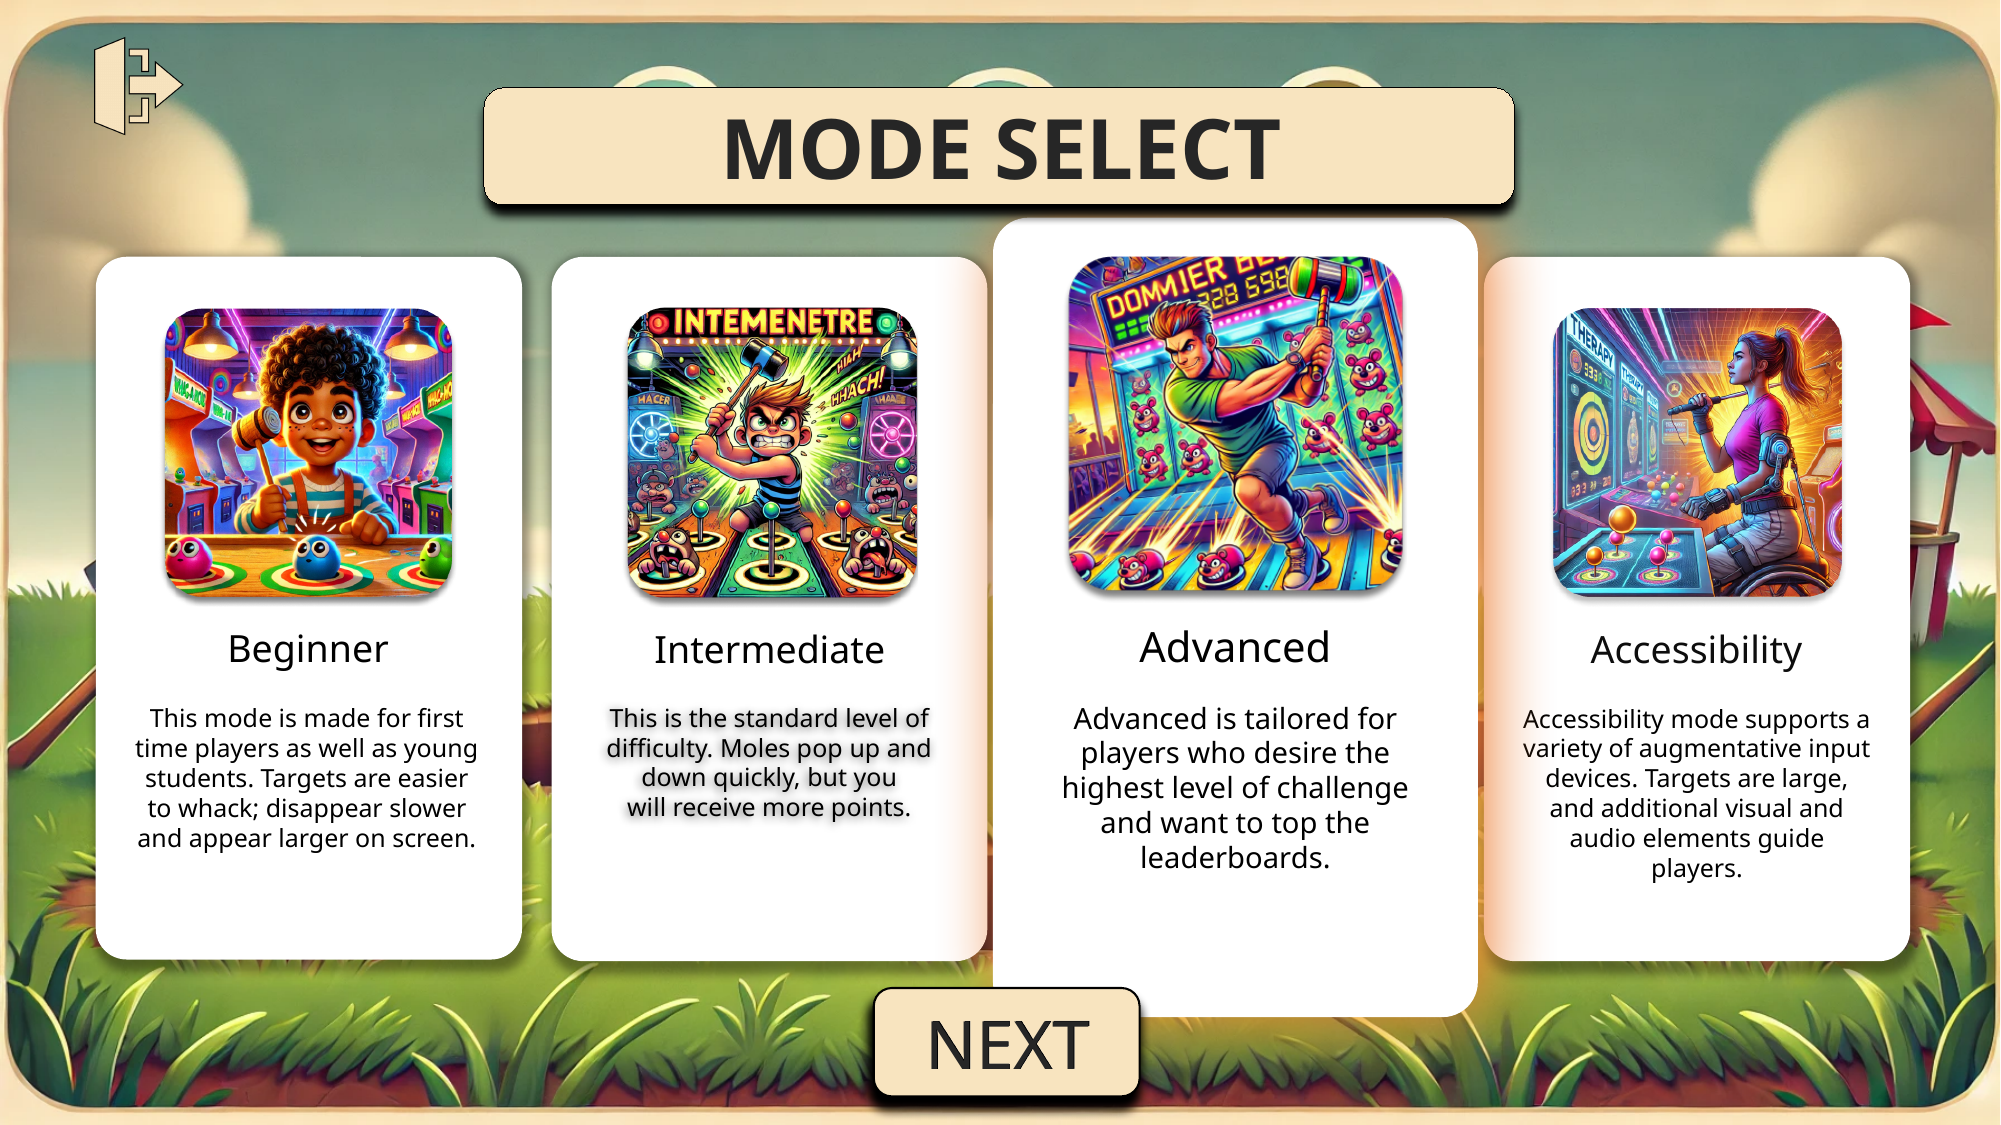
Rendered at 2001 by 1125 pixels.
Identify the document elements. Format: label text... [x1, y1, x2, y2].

text_box Advanced is tailored for players who desire the highest level of challenge and want to top the leaderboards. [1034, 692, 1437, 883]
text_box MODE SELECT [485, 88, 1517, 204]
text_box [1481, 254, 1911, 963]
text_box [991, 224, 1480, 1019]
text_box Advanced [1086, 613, 1385, 679]
text_box [93, 254, 524, 961]
picture [0, 0, 2001, 1125]
text_box [872, 986, 1142, 1098]
text_box [550, 253, 990, 961]
